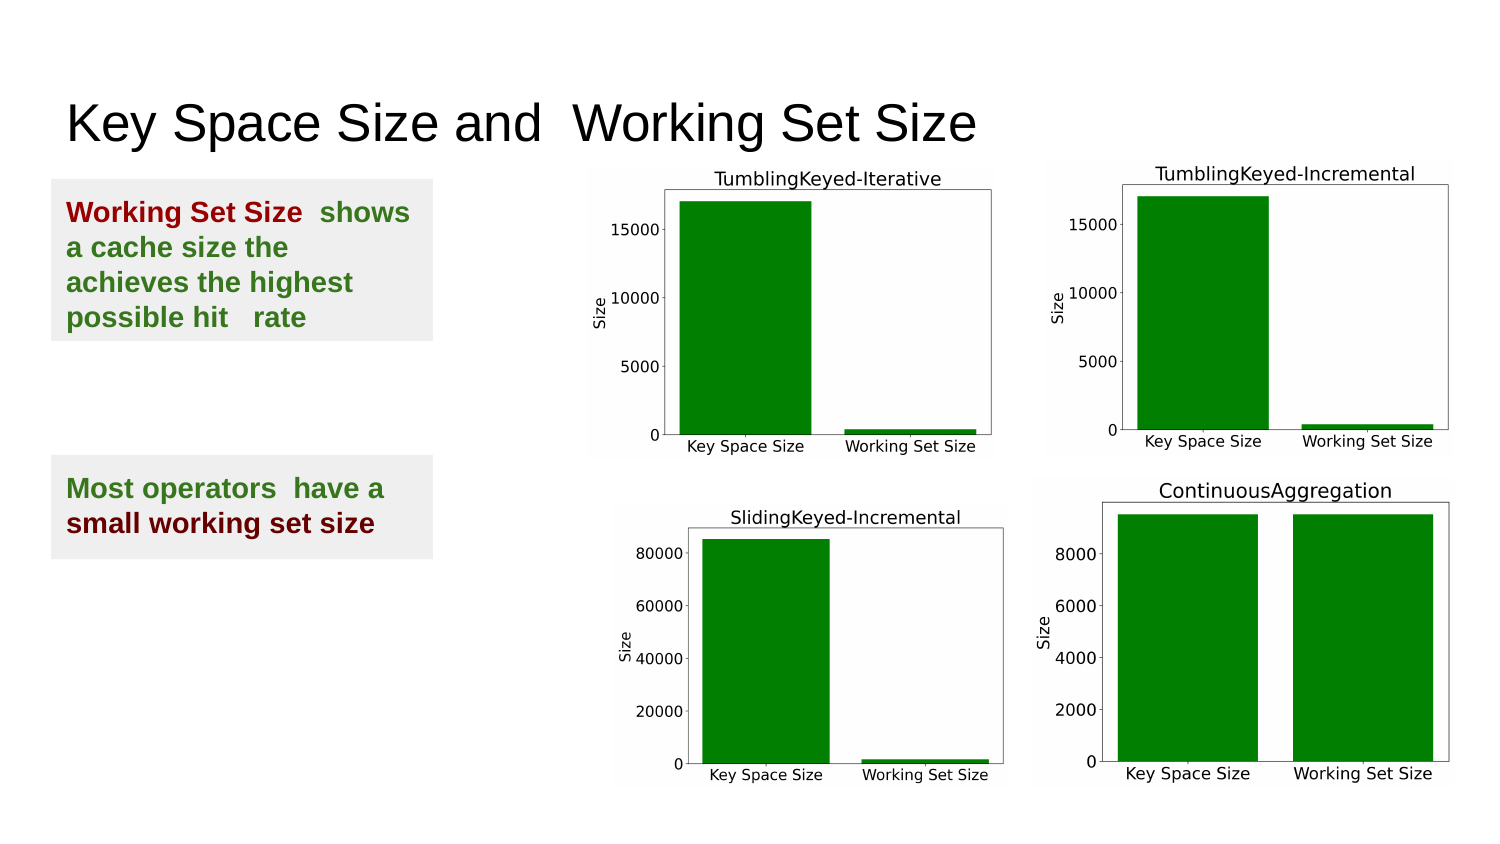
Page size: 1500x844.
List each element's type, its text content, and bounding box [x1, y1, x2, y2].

picture [587, 166, 996, 461]
title Key Space Size and Working Set Size [51, 72, 1449, 167]
text_box Most operators have a small working set size [51, 454, 433, 560]
text_box Working Set Size shows a cache size the achieves the highest possible hit rate [51, 178, 433, 341]
picture [1030, 477, 1454, 789]
picture [612, 504, 1008, 789]
picture [1044, 161, 1454, 456]
